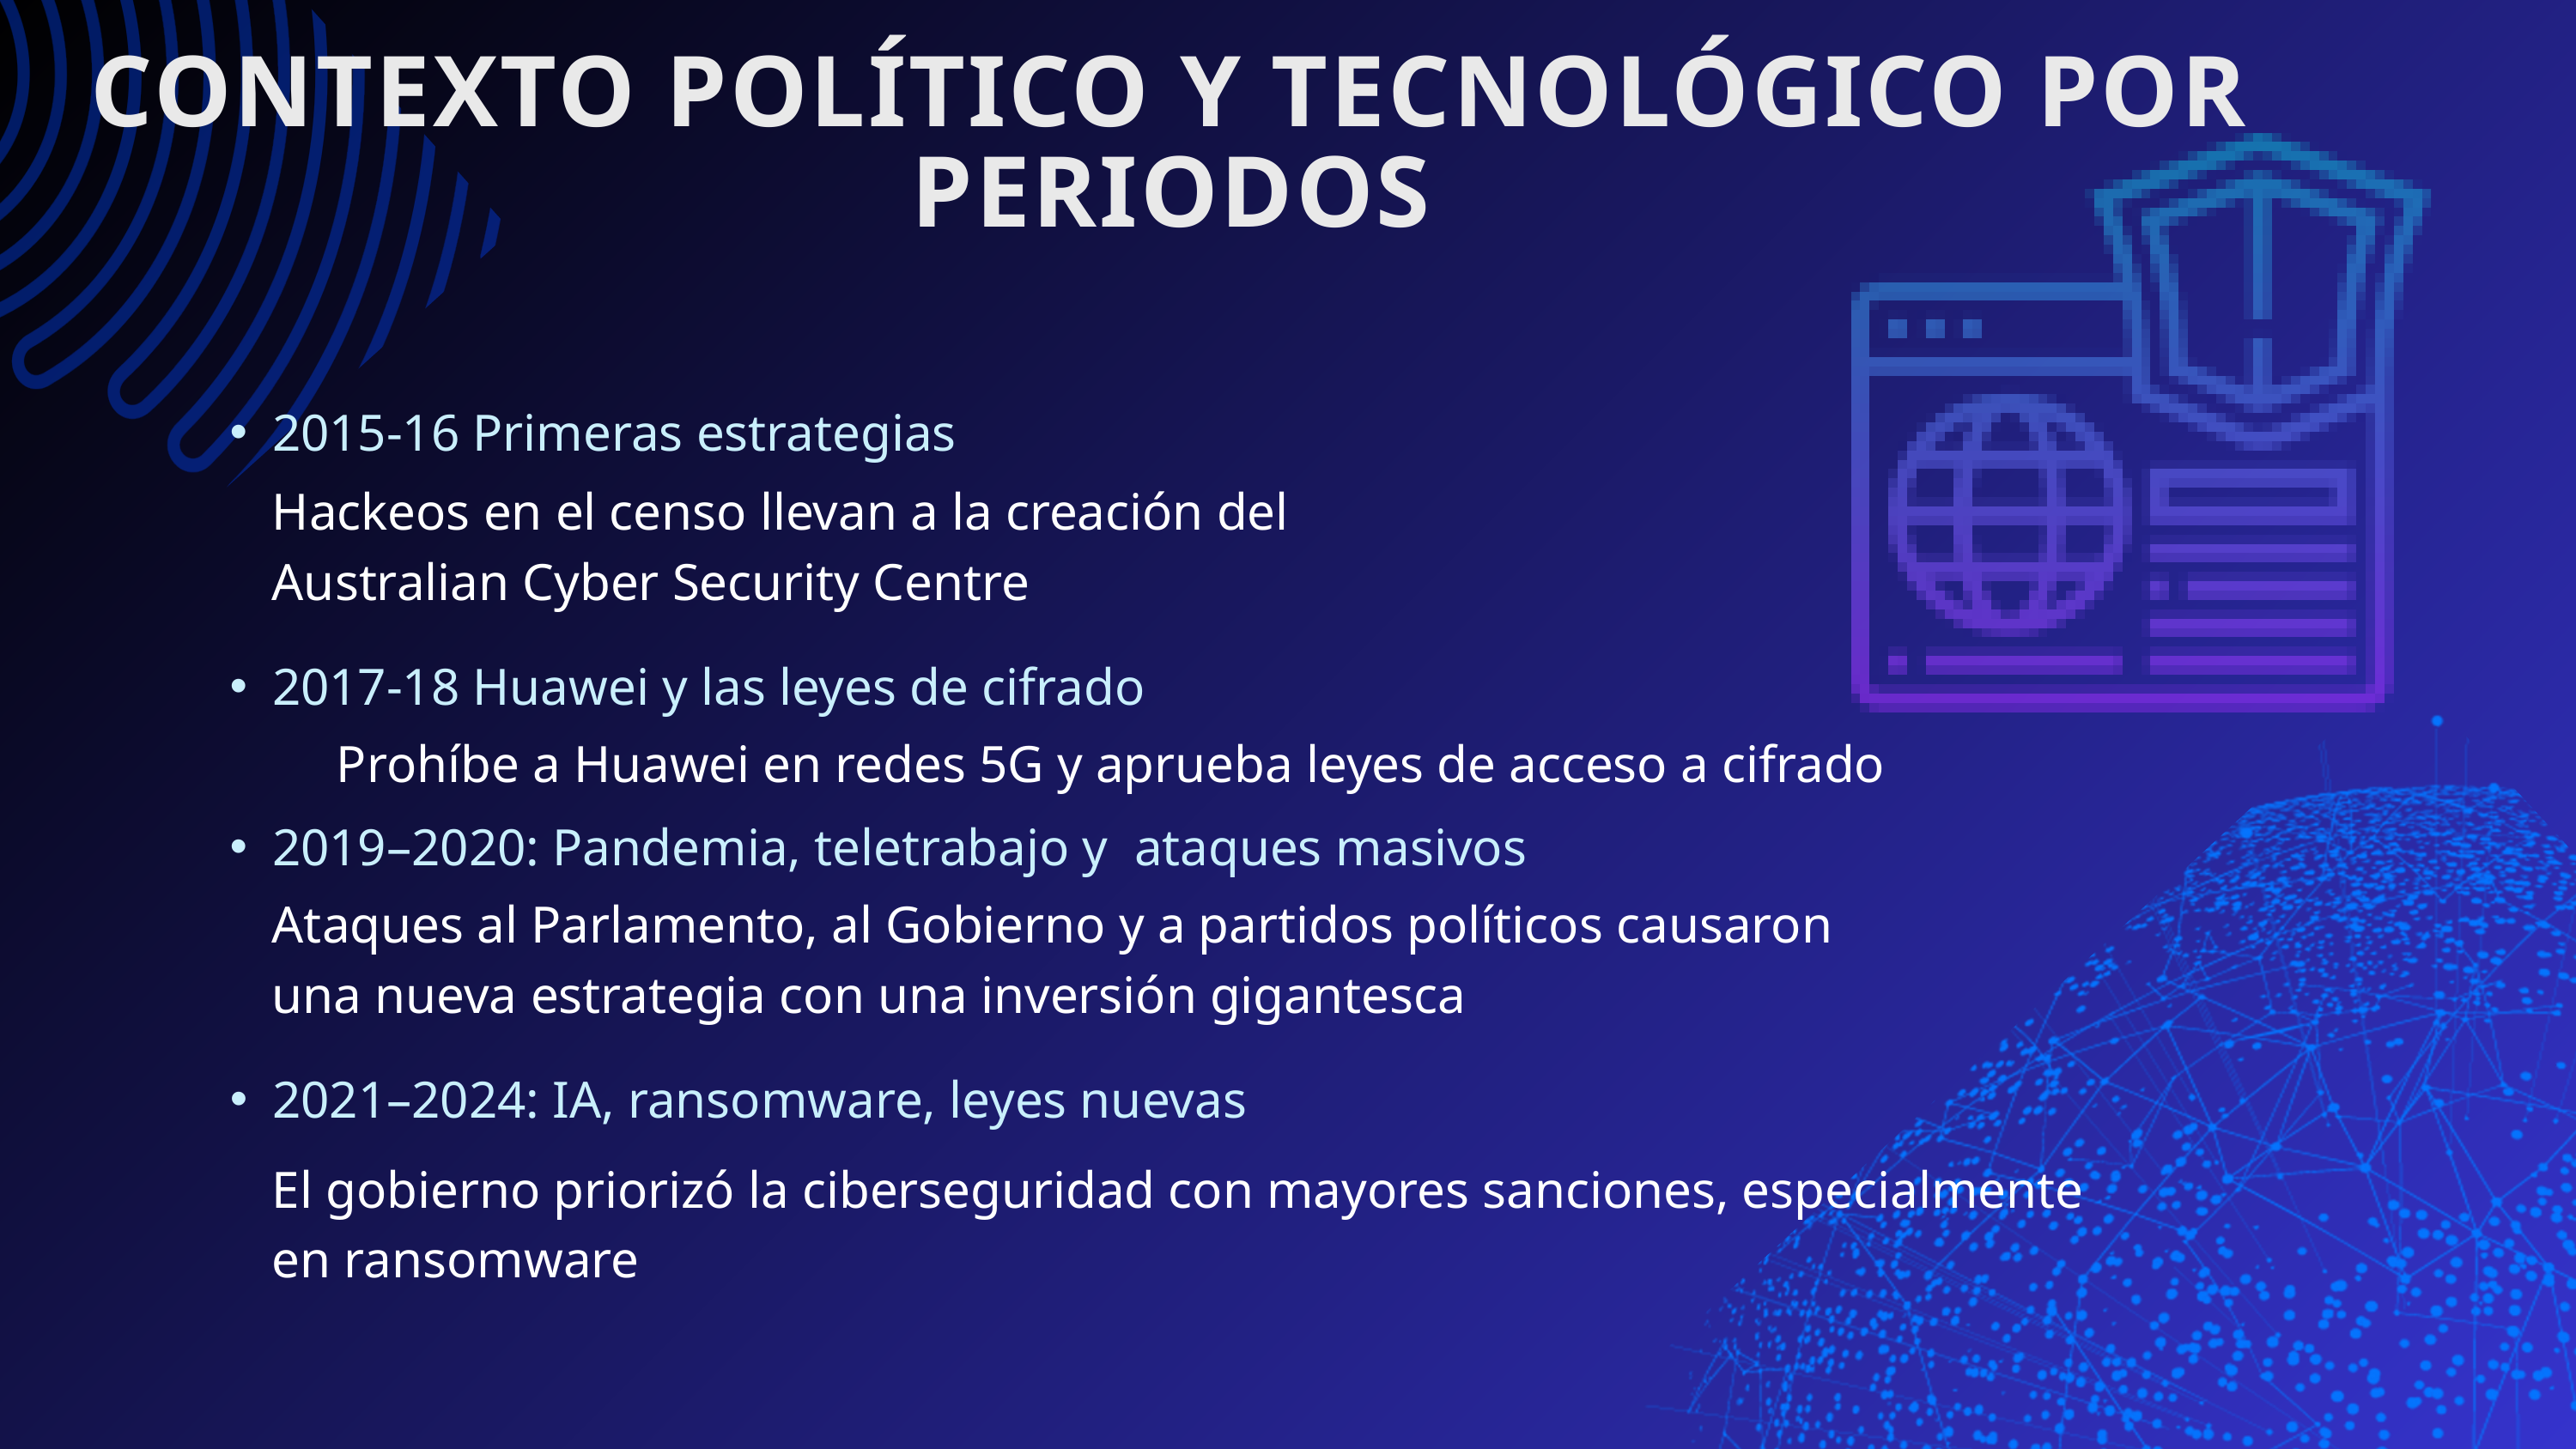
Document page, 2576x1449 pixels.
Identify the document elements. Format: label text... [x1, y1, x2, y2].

text_box Ataques al Parlamento, al Gobierno y a partidos políticos causaron una nueva estrategia con una inversión gigantesca [271, 882, 1961, 1023]
text_box 2017-18 Huawei y las leyes de cifrado [187, 645, 1749, 716]
text_box El gobierno priorizó la ciberseguridad con mayores sanciones, especialmente en ransomware [271, 1148, 2211, 1288]
text_box Hackeos en el censo llevan a la creación del Australian Cyber Security Centre [271, 470, 2274, 610]
text_box 2019–2020: Pandemia, teletrabajo y ataques masivos [187, 805, 2324, 876]
text_box [0, 0, 494, 619]
text_box 2015-16 Primeras estrategias [187, 391, 1441, 462]
text_box 2021–2024: IA, ransomware, leyes nuevas [187, 1058, 1785, 1198]
text_box CONTEXTO POLÍTICO Y TECNOLÓGICO POR PERIODOS [54, 45, 2287, 247]
text_box Prohíbe a Huawei en redes 5G y aprueba leyes de acceso a cifrado [271, 722, 1950, 792]
text_box [1558, 699, 2576, 1449]
text_box [1851, 133, 2432, 713]
